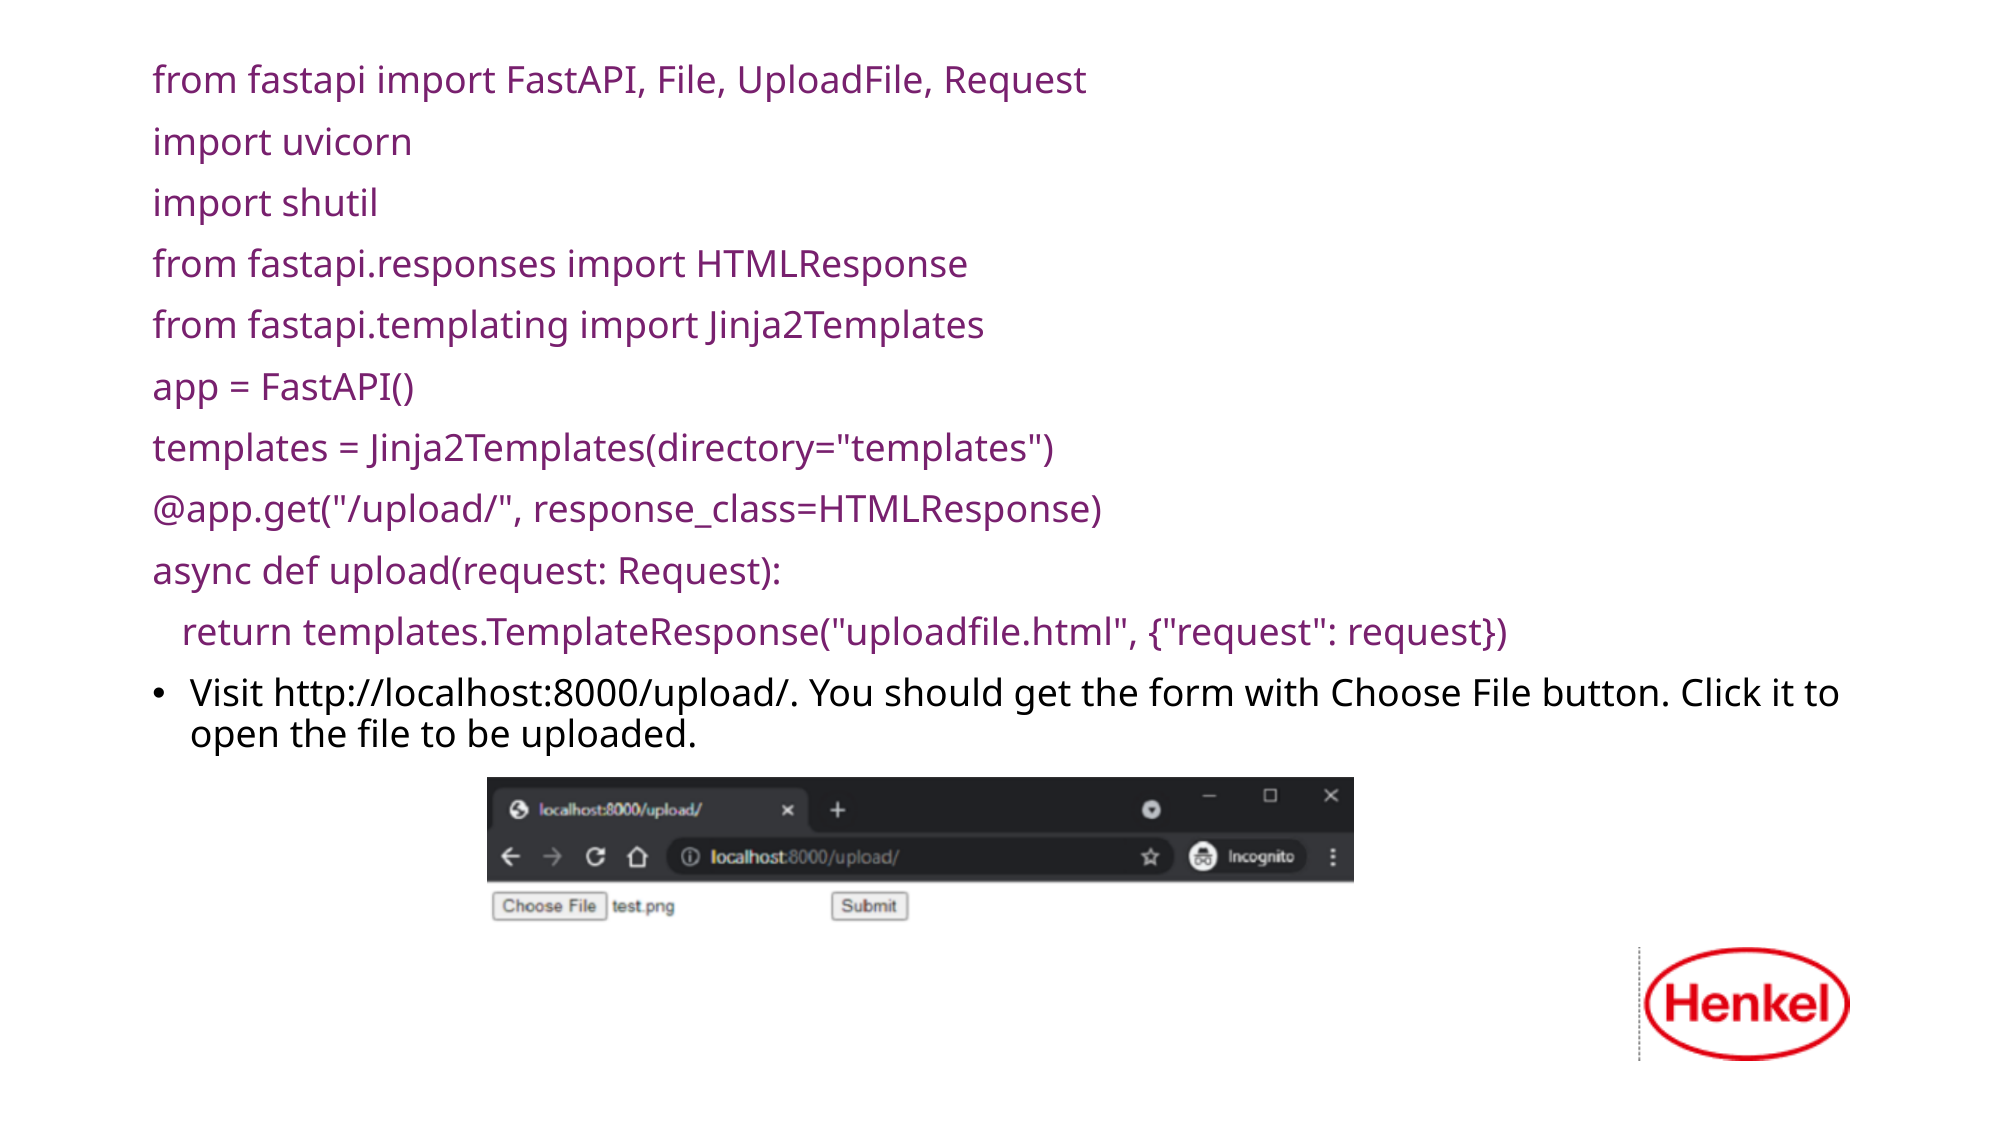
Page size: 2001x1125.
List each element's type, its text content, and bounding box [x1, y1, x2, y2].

picture [1637, 1014, 1850, 1061]
picture [487, 777, 1354, 1014]
list from fastapi import FastAPI, File, UploadFile, Request import uvicorn import shutil from fastapi.responses import HTMLResponse from fastapi.templating import Jinja2Templates app = FastAPI() templates = Jinja2Templates(directory="templates") @app.get("/upload/", response_class=HTMLResponse) async def upload(request: Request): return templates.TemplateResponse("uploadfile.html", {"request": request}) Visit http://localhost:8000/upload/. You should get the form with Choose File button. Click it to open the file to be uploaded. [137, 53, 1863, 1014]
